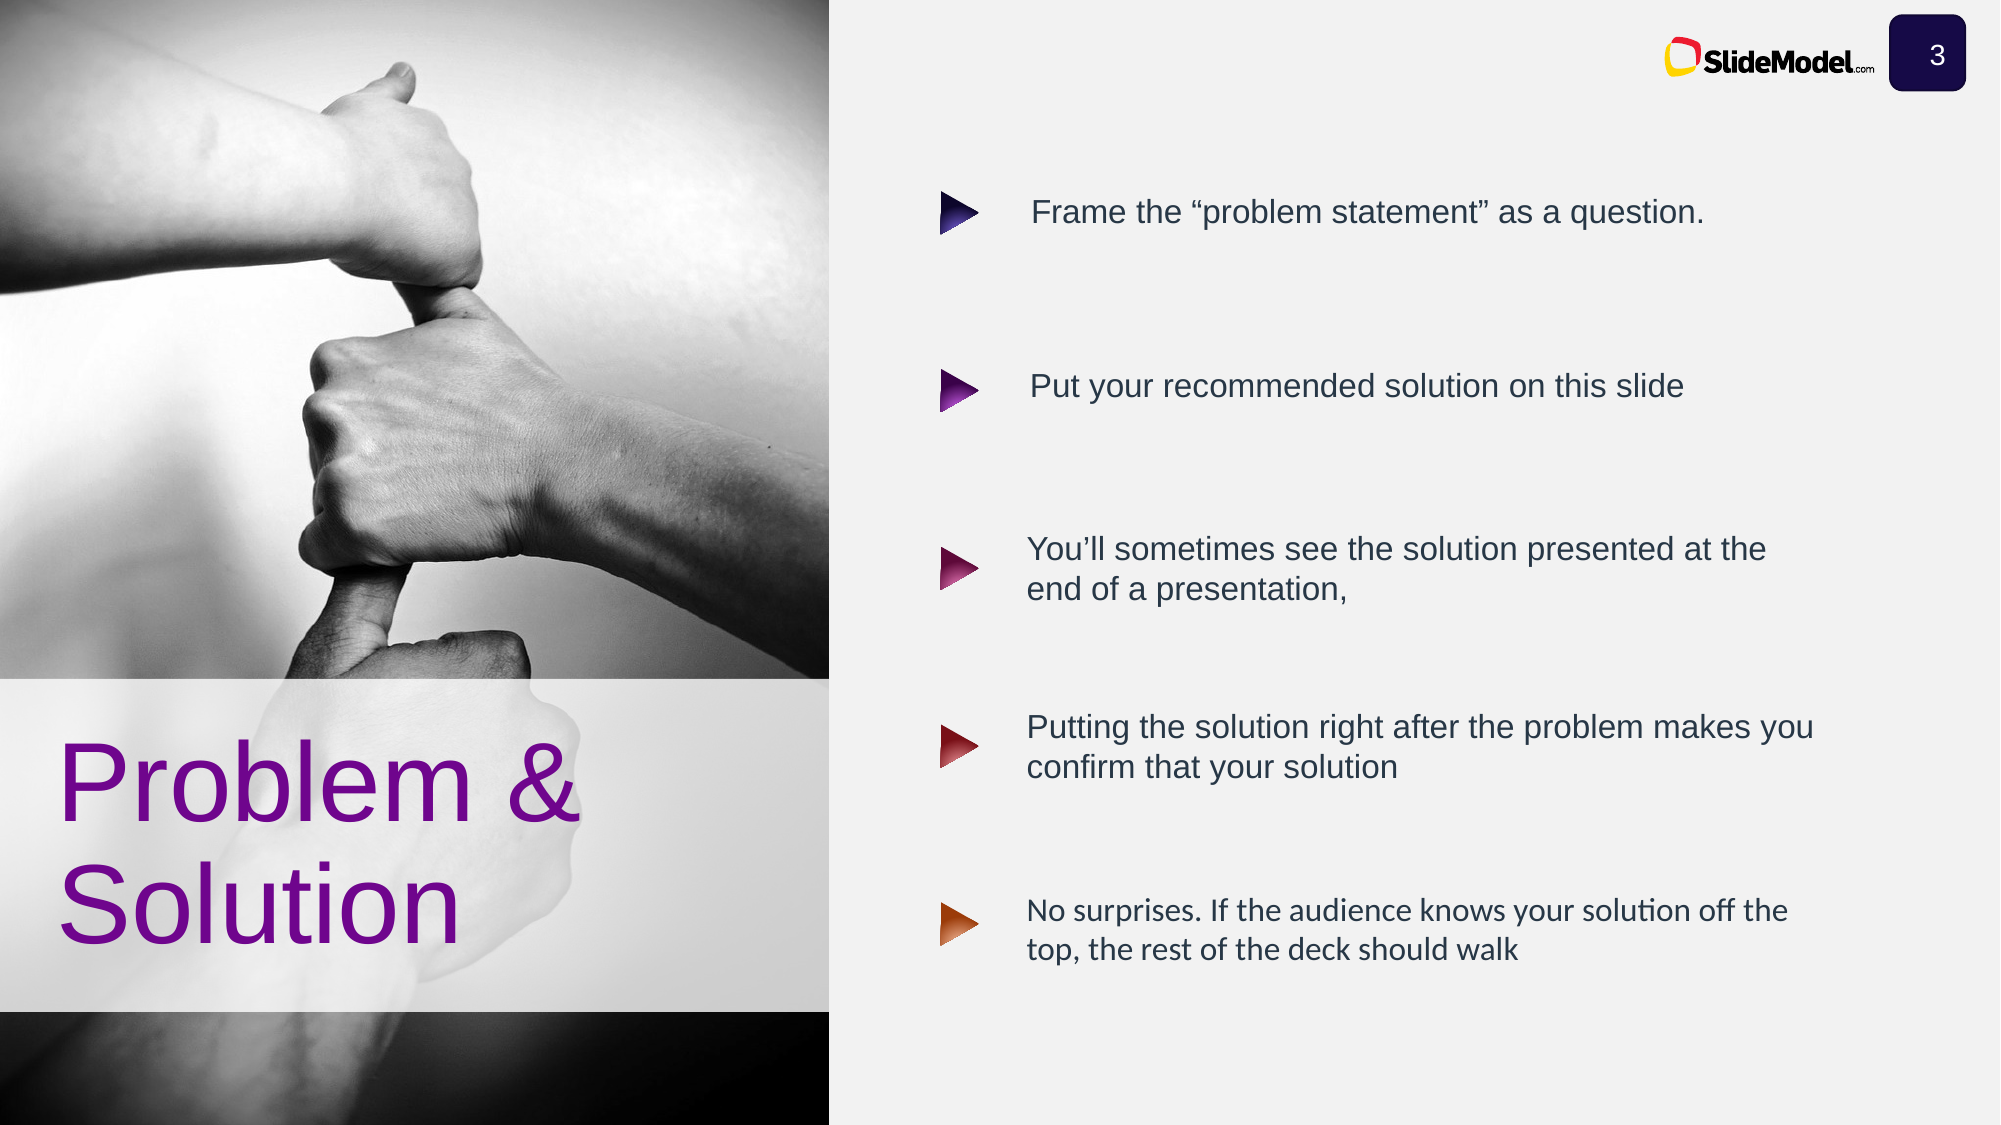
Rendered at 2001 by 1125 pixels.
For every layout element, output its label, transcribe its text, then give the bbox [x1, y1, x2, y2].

picture [0, 1012, 829, 1125]
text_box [940, 880, 1814, 977]
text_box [940, 182, 1726, 239]
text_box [940, 697, 1869, 794]
slide_number 3 [1830, 23, 1961, 84]
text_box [0, 678, 829, 1012]
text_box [940, 356, 1705, 412]
picture [0, 0, 829, 678]
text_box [940, 520, 1811, 617]
